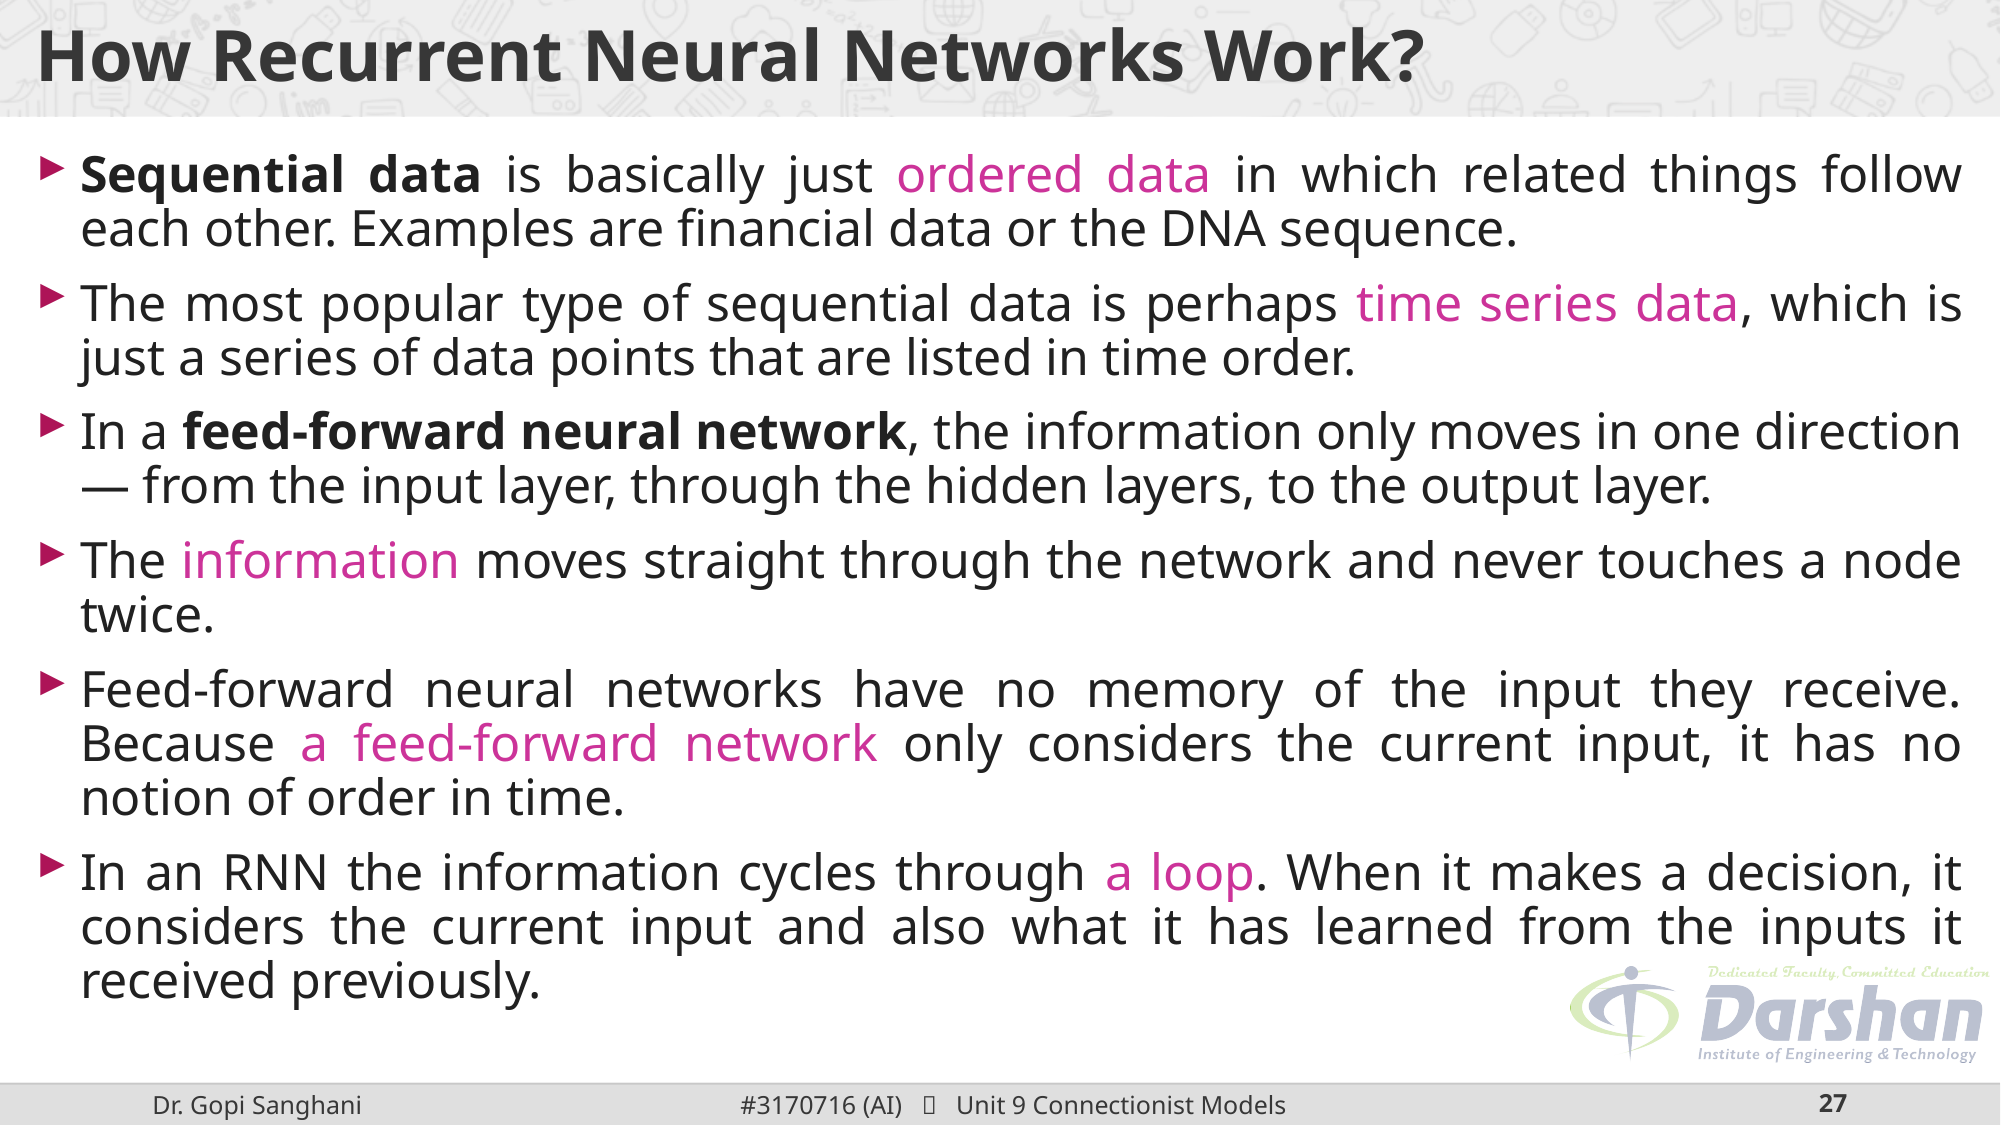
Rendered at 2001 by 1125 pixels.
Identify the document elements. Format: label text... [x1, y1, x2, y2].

list Sequential data is basically just ordered data in which related things follow each other. Examples are financial data or the DNA sequence. The most popular type of sequential data is perhaps time series data, which is just a series of data points that are listed in time order. In a feed-forward neural network, the information only moves in one direction — from the input layer, through the hidden layers, to the output layer. The information moves straight through the network and never touches a node twice. Feed-forward neural networks have no memory of the input they receive. Because a feed-forward network only considers the current input, it has no notion of order in time. In an RNN the information cycles through a loop. When it makes a decision, it considers the current input and also what it has learned from the inputs it received previously. [21, 141, 1979, 1059]
title How Recurrent Neural Networks Work? [0, 0, 2000, 117]
